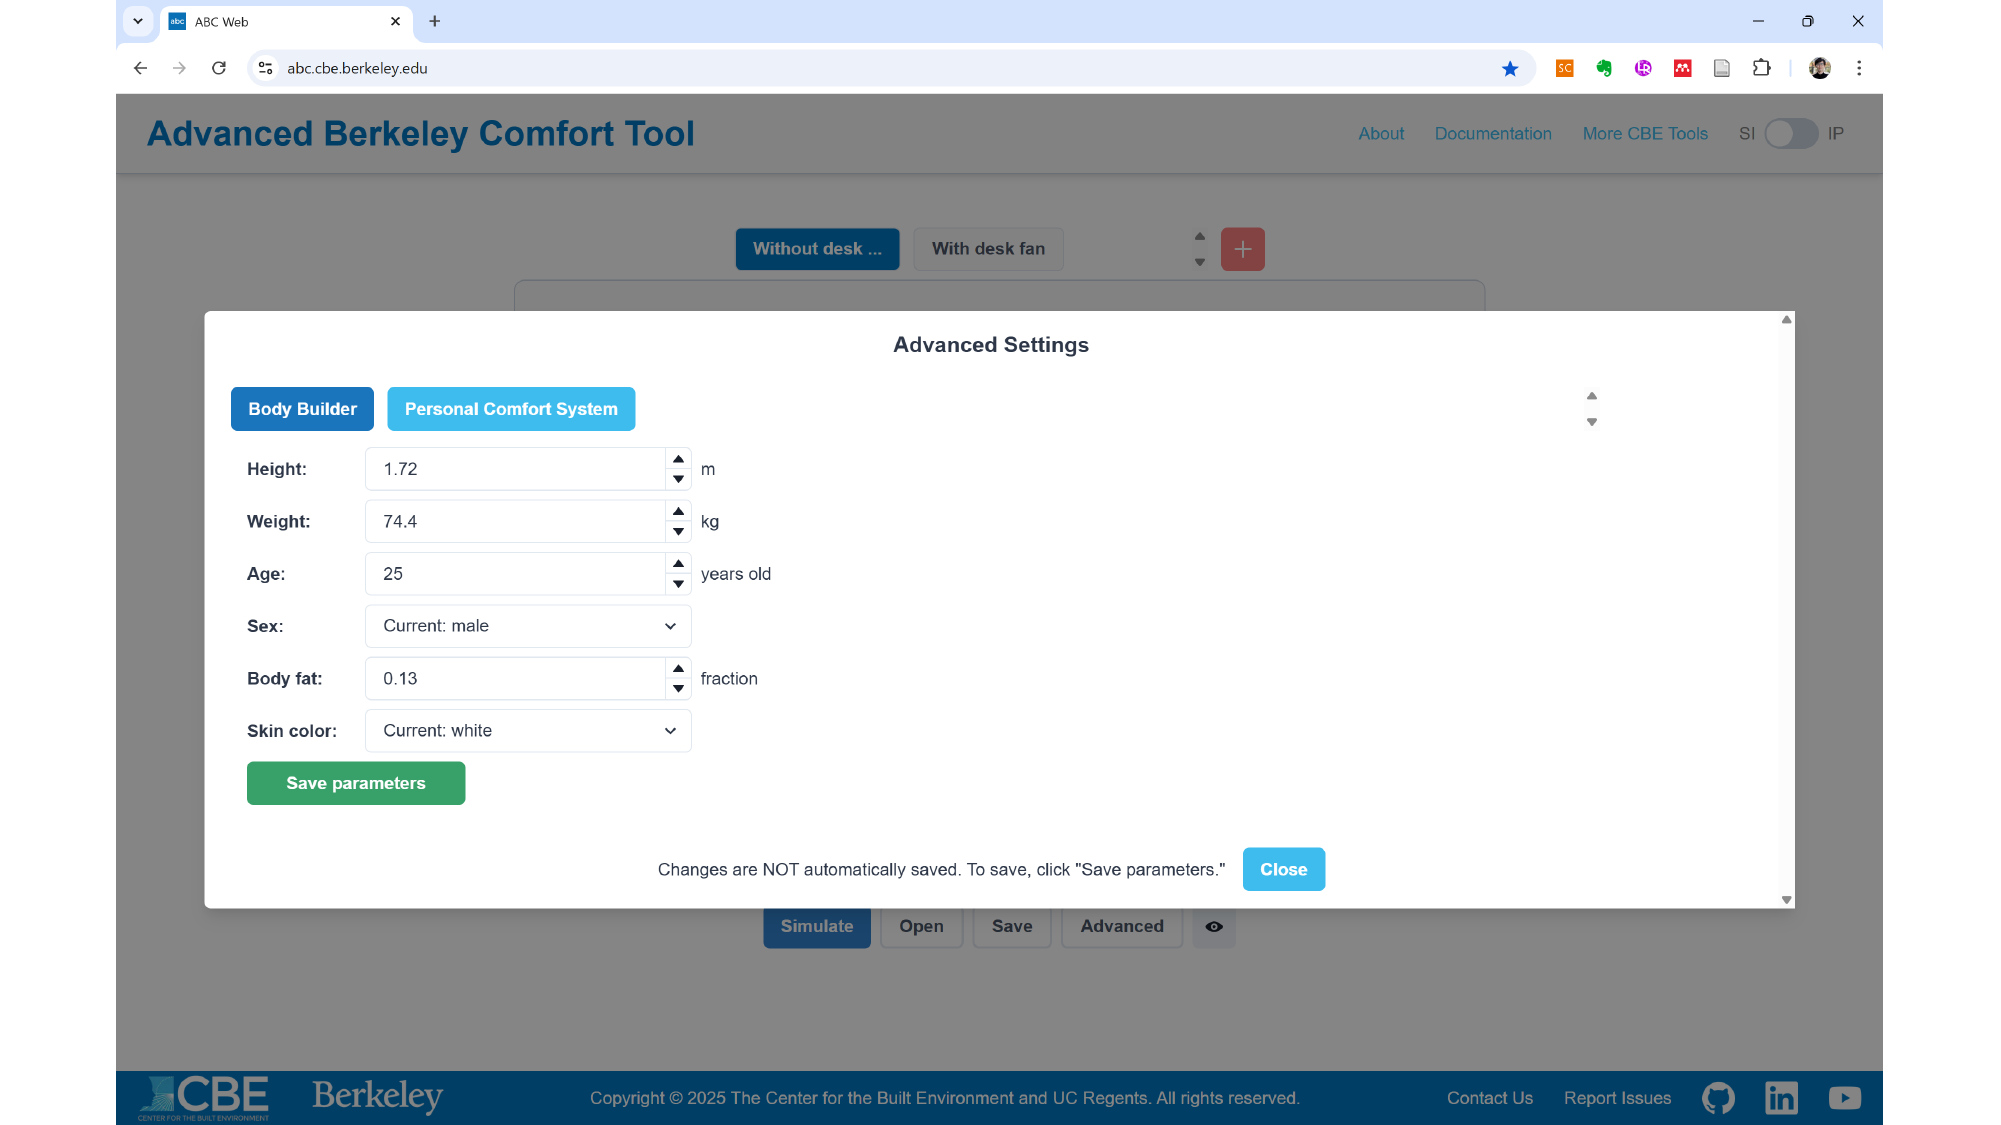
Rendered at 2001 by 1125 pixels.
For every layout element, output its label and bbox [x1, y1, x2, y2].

picture [116, 0, 1884, 1125]
